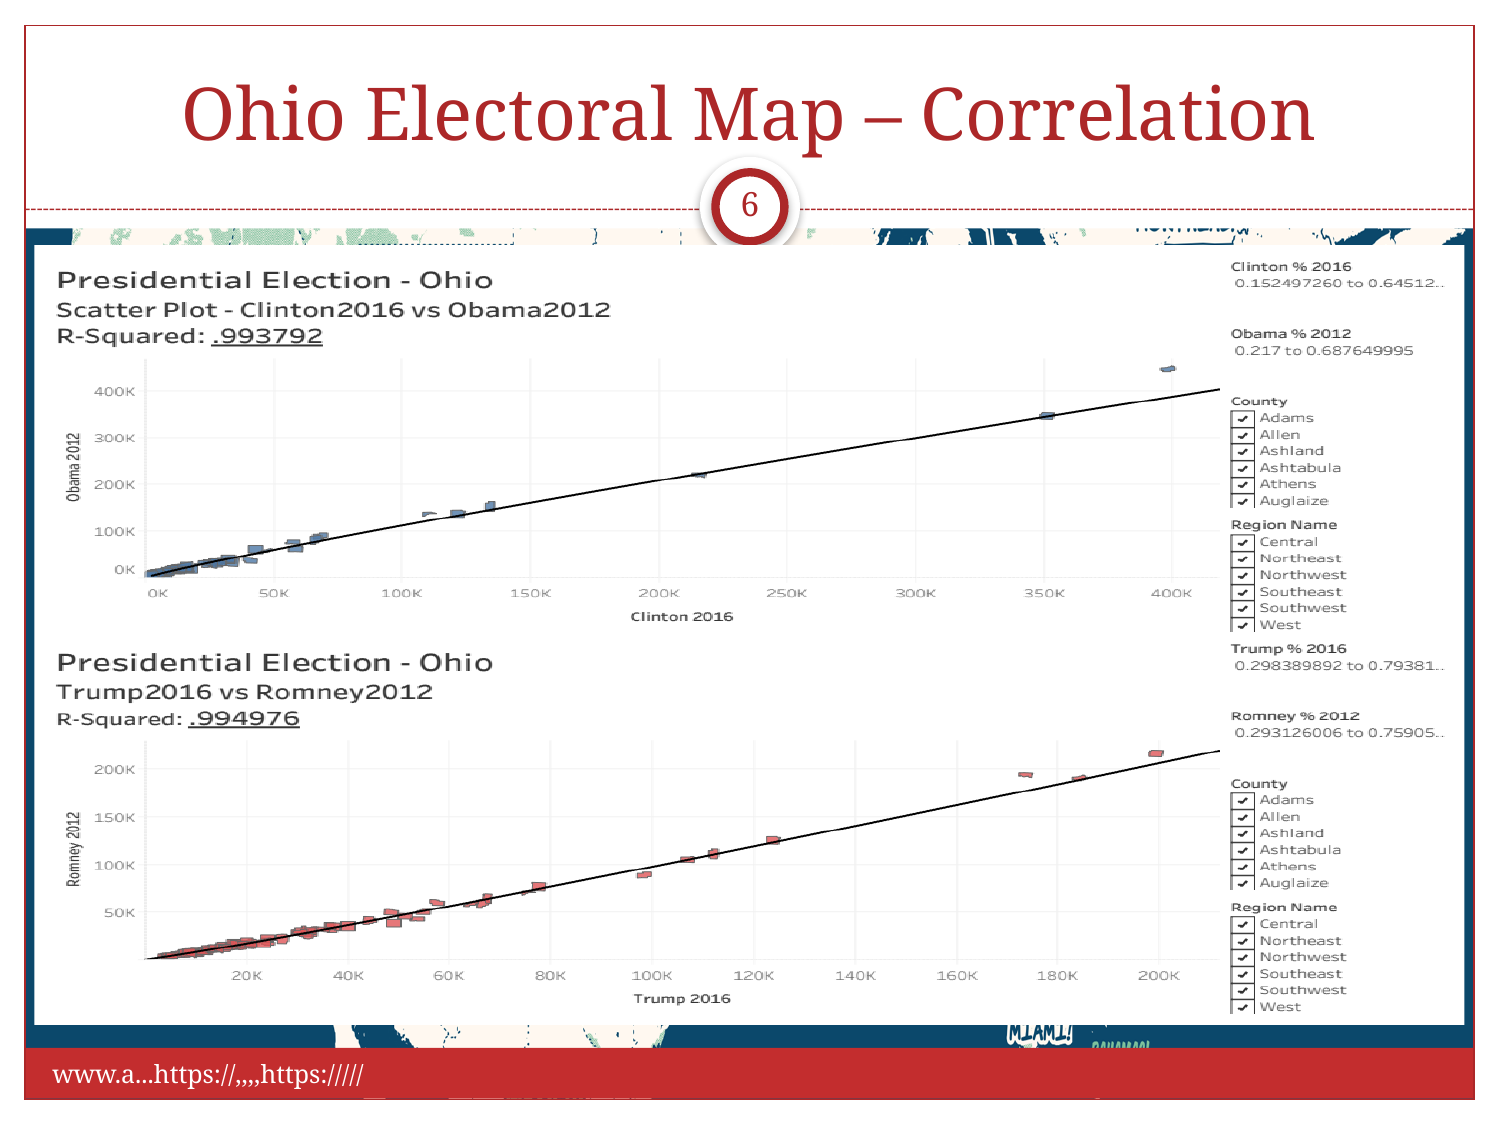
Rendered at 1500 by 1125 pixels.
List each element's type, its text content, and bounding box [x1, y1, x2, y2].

footer www.a...https://,,,,https:///// [37, 1051, 1468, 1112]
title Ohio Electoral Map – Correlation [49, 37, 1450, 162]
slide_number 6 [712, 169, 788, 242]
picture [26, 229, 1473, 1047]
